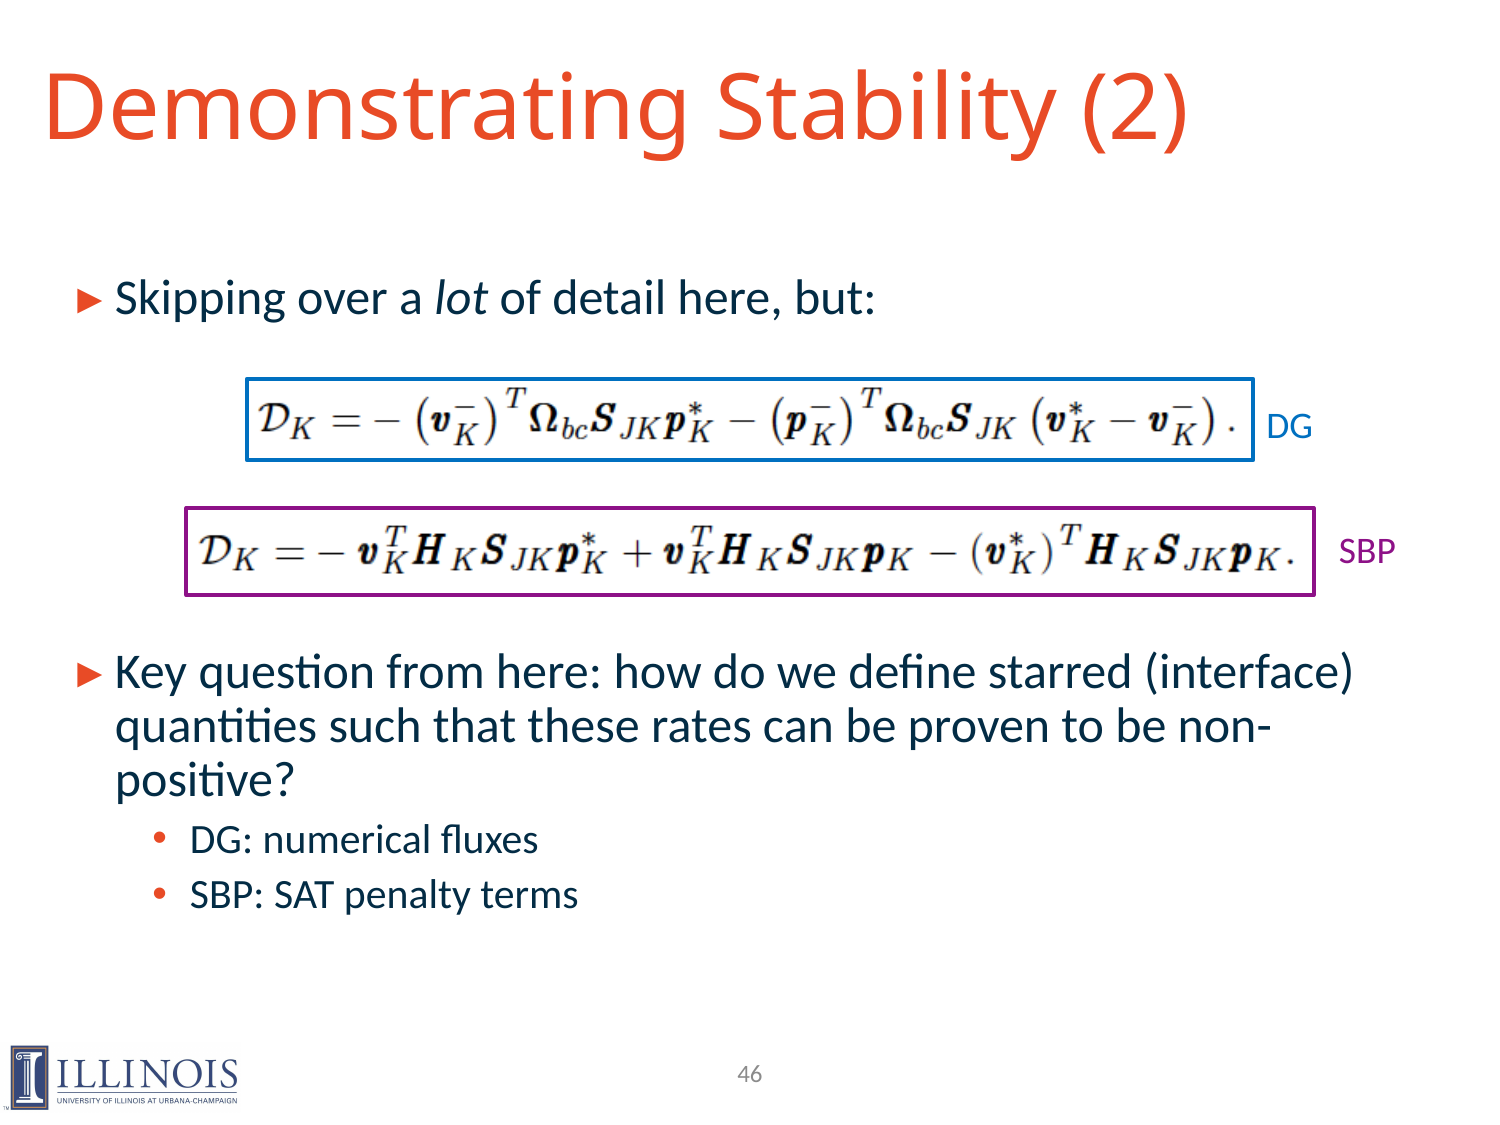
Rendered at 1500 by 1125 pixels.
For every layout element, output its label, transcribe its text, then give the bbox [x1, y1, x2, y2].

picture [248, 380, 1252, 459]
text_box SBP [1324, 518, 1411, 579]
text_box Skipping over a lot of detail here, but: Key question from here: how do we define starred (interface) quantities such that these rates can be proven to be non-positive? DG: numerical fluxes SBP: SAT penalty terms [62, 182, 1407, 1016]
picture [0, 1042, 241, 1113]
text_box DG [1252, 393, 1328, 453]
picture [188, 510, 1312, 593]
slide_number 46 [718, 1042, 782, 1103]
title Demonstrating Stability (2) [26, 36, 1438, 183]
